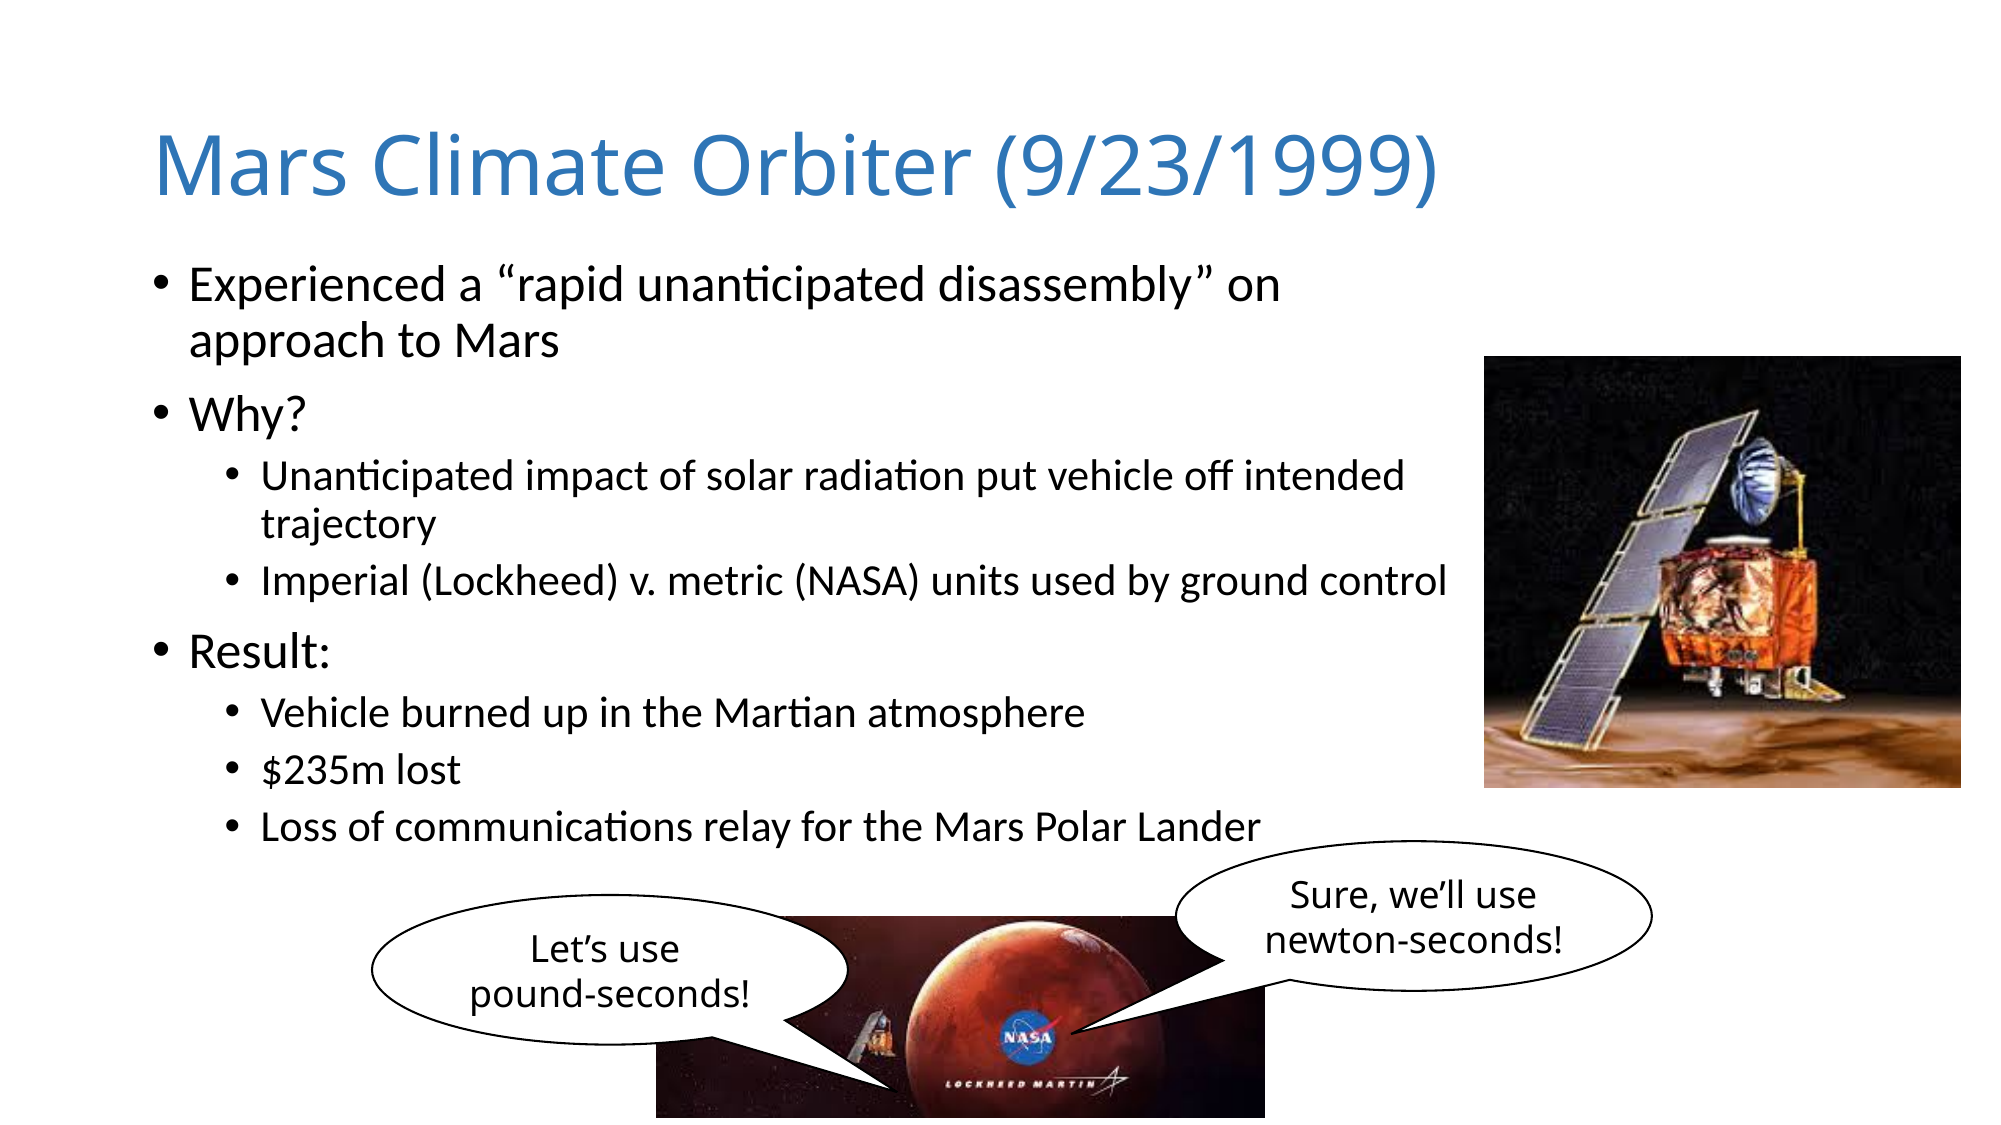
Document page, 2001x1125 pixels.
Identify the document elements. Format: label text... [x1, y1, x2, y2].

picture [1484, 356, 1961, 789]
text_box Sure, we’ll use newton-seconds! [1174, 840, 1653, 992]
title Mars Climate Orbiter (9/23/1999) [137, 59, 1863, 278]
list Experienced a “rapid unanticipated disassembly” on approach to Mars Why? Unanticipated impact of solar radiation put vehicle off intended trajectory Imperial (Lockheed) v. metric (NASA) units used by ground control Result: Vehicle burned up in the Martian atmosphere $235m lost Loss of communications relay for the Mars Polar Lander [137, 249, 1472, 896]
text_box Let’s use pound-seconds! [370, 893, 779, 1046]
picture [656, 916, 1265, 1118]
